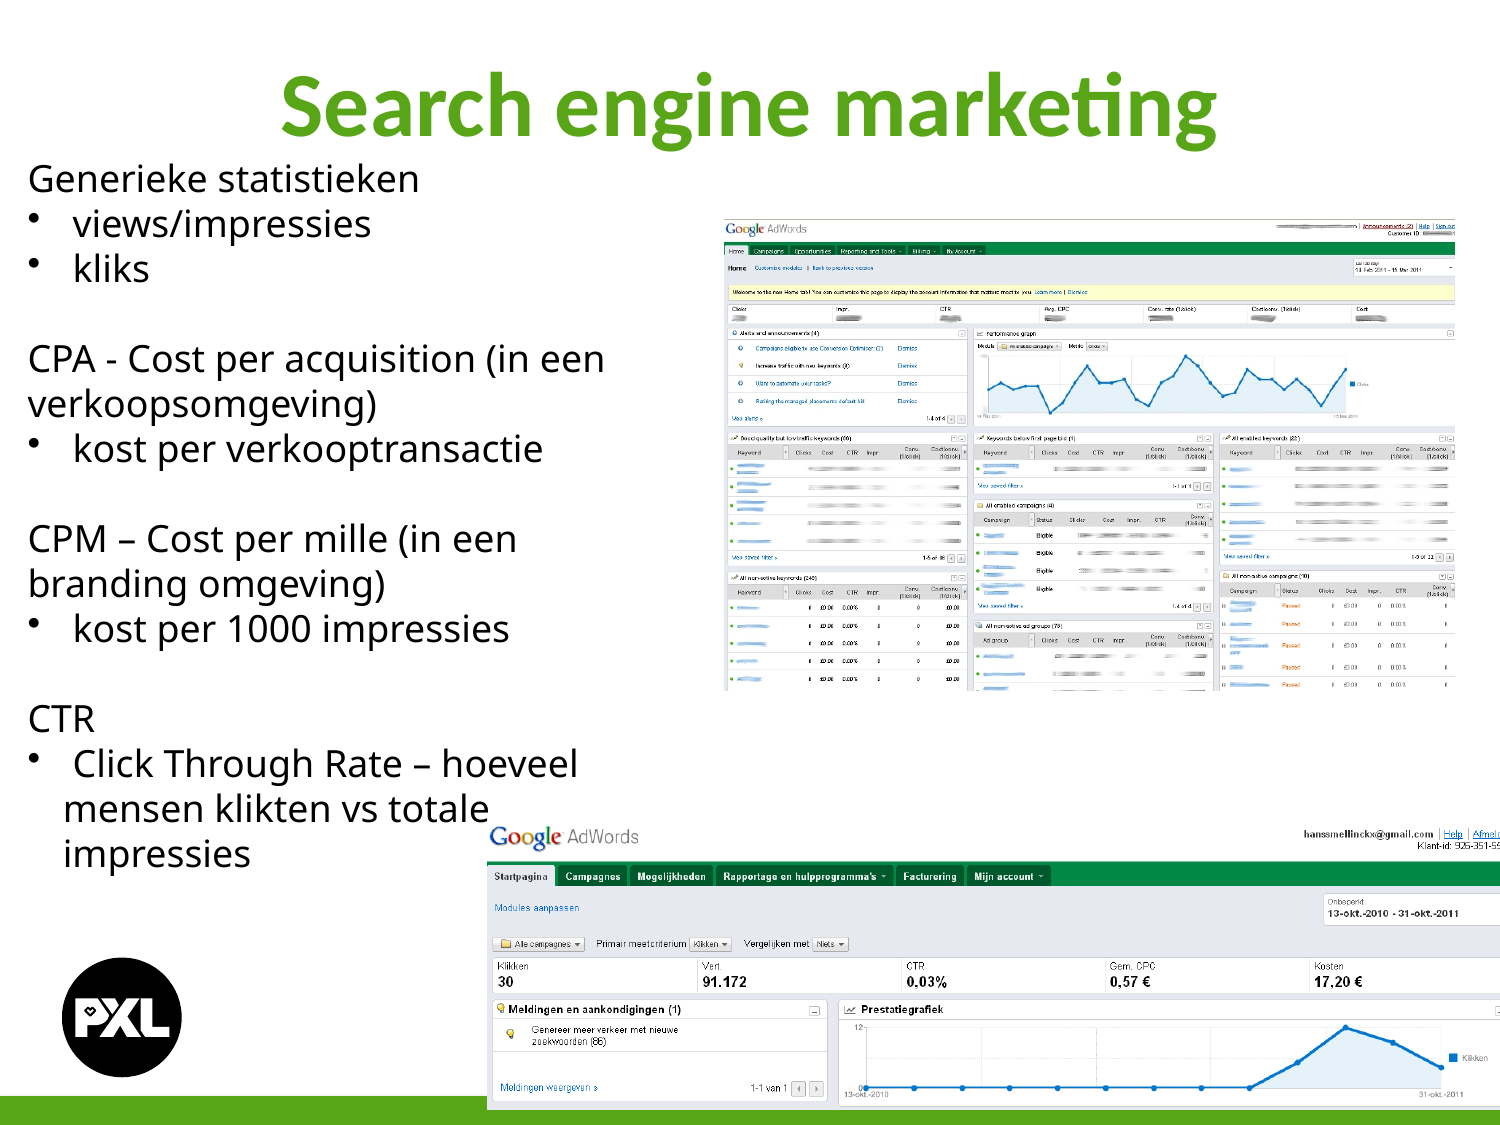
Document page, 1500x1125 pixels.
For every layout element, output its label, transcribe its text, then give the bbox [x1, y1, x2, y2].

picture [724, 219, 1455, 691]
title Search engine marketing [75, 5, 1425, 193]
picture [487, 824, 1500, 1111]
text_box Generieke statistieken views/impressies kliks CPA - Cost per acquisition (in een verkoopsomgeving) kost per verkooptransactie CPM – Cost per mille (in een branding omgeving) kost per 1000 impressies CTR Click Through Rate – hoeveel mensen klikten vs totale impressies [12, 148, 637, 883]
